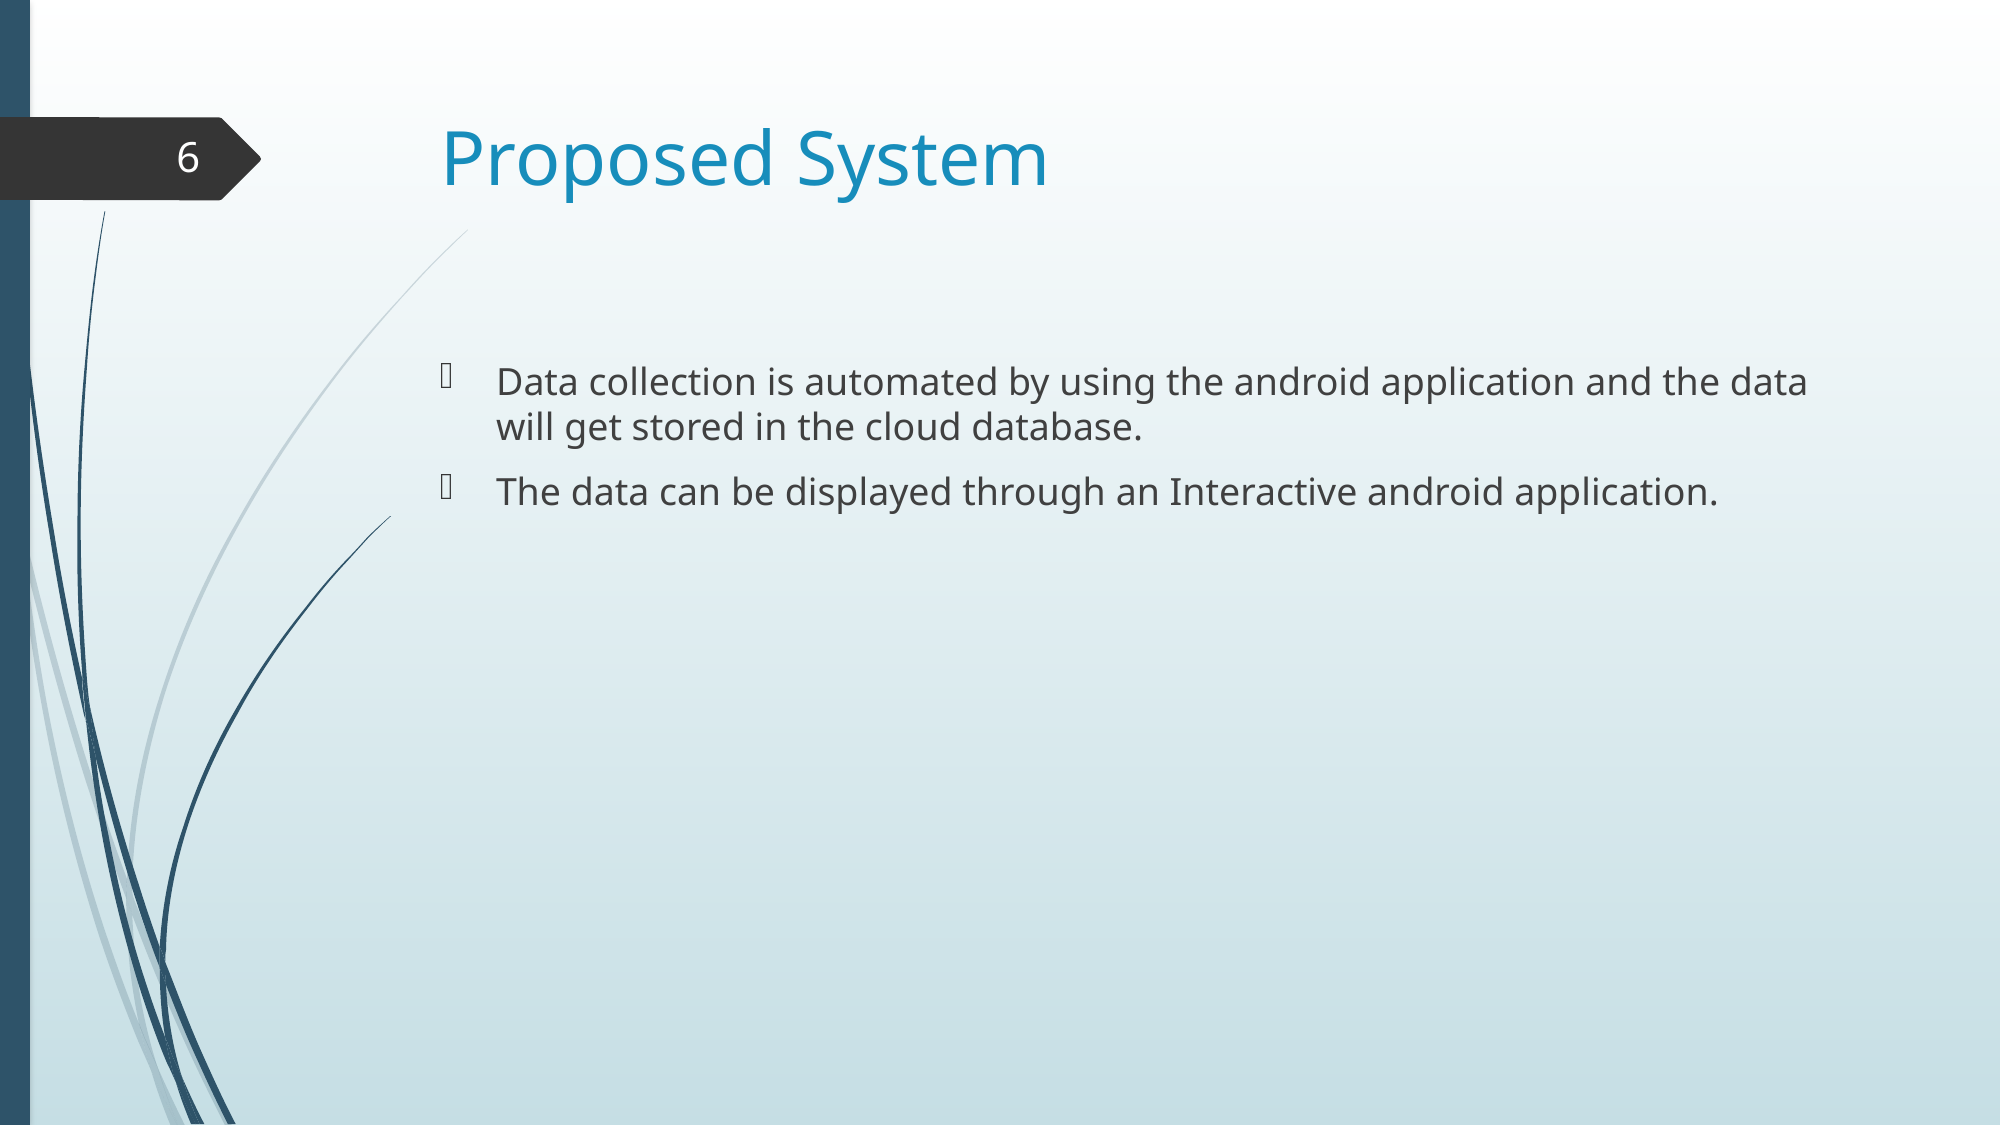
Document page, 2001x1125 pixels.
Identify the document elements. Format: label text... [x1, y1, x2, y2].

list Data collection is automated by using the android application and the data will get stored in the cloud database. The data can be displayed through an Interactive android application. [424, 350, 1888, 970]
title Proposed System [425, 102, 1888, 313]
slide_number 6 [87, 129, 216, 190]
